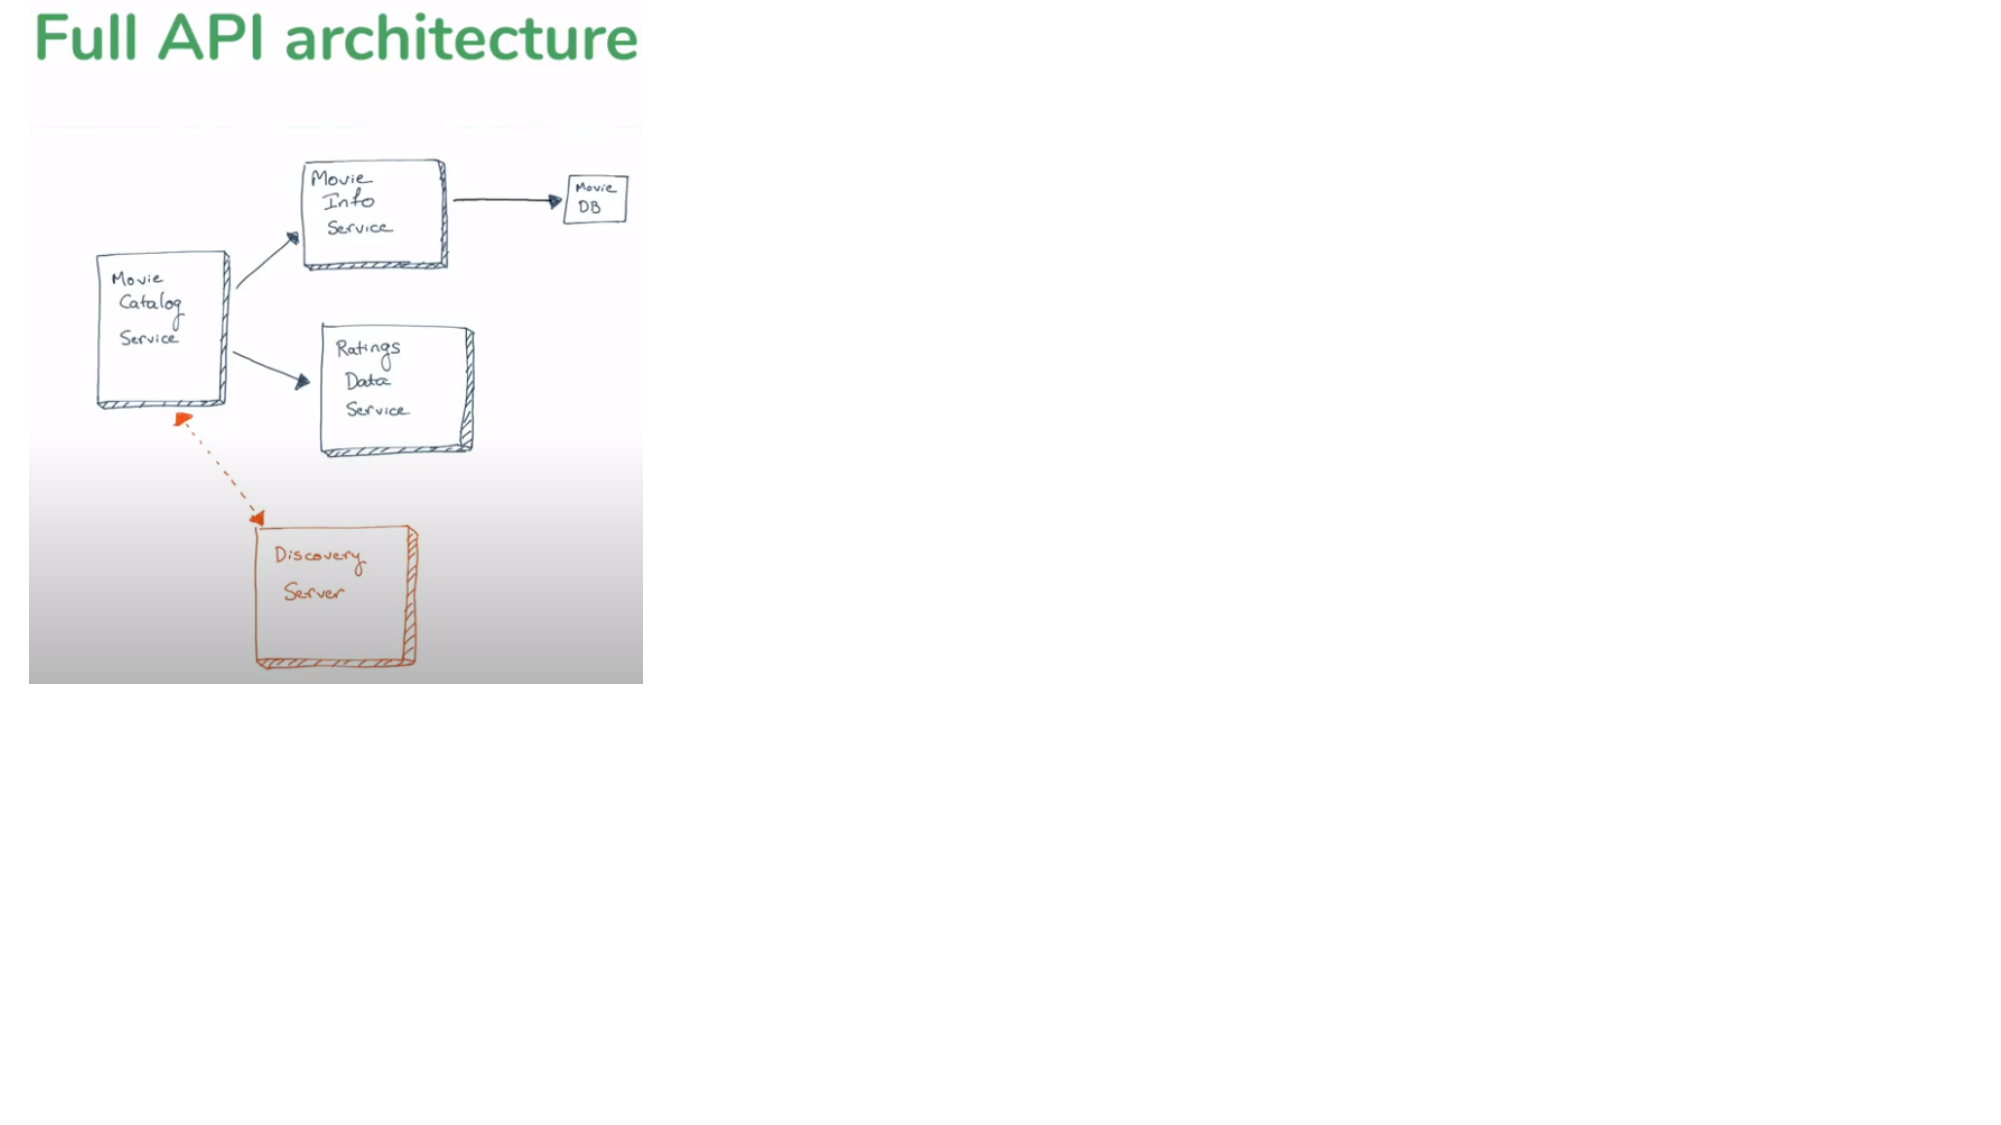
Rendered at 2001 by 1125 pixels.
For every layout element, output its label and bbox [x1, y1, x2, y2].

picture [29, 0, 643, 684]
